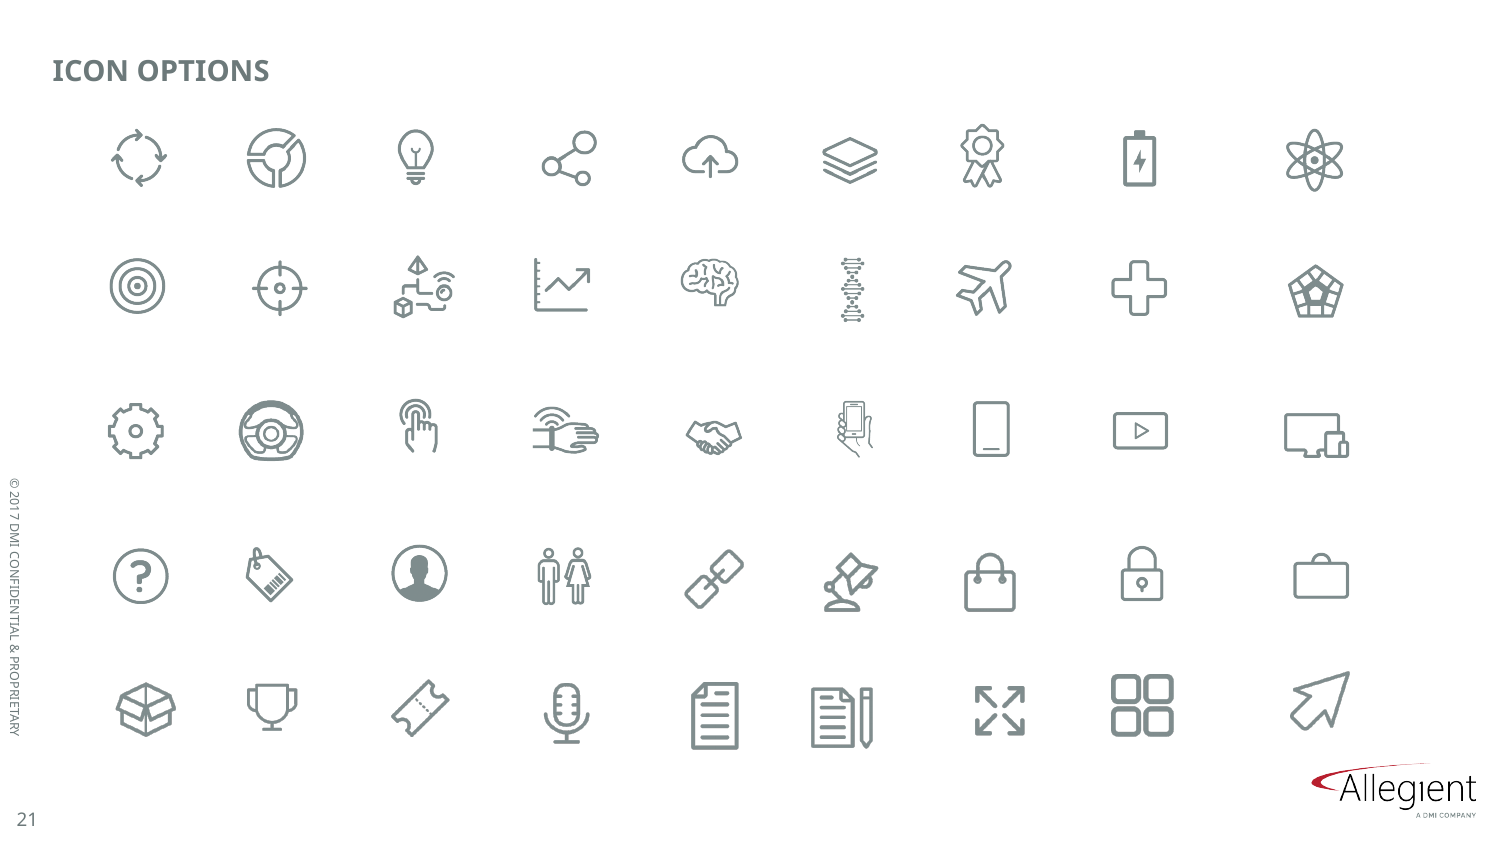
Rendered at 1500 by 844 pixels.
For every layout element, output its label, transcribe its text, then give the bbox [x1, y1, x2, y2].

picture [383, 249, 463, 323]
picture [1279, 252, 1353, 326]
picture [678, 678, 753, 753]
picture [1107, 670, 1177, 740]
picture [525, 250, 597, 322]
picture [939, 114, 1028, 202]
picture [957, 549, 1023, 615]
picture [951, 394, 1024, 467]
picture [378, 121, 452, 194]
picture [949, 251, 1018, 321]
picture [806, 683, 877, 753]
picture [1106, 397, 1173, 464]
picture [972, 682, 1027, 738]
picture [1286, 668, 1353, 734]
picture [678, 395, 749, 466]
picture [818, 391, 892, 470]
picture [101, 397, 169, 464]
picture [818, 549, 884, 615]
picture [243, 123, 313, 192]
picture [382, 536, 458, 612]
picture [810, 250, 890, 330]
picture [1097, 247, 1174, 325]
picture [111, 673, 179, 740]
picture [676, 128, 743, 188]
picture [1280, 539, 1357, 615]
picture [100, 121, 175, 194]
picture [680, 546, 747, 613]
picture [1276, 402, 1357, 465]
picture [244, 679, 300, 735]
picture [101, 537, 177, 612]
picture [671, 248, 748, 325]
picture [387, 394, 455, 467]
title Icon options [37, 37, 859, 108]
picture [238, 247, 316, 325]
picture [525, 400, 608, 462]
slide_number 21 [1, 798, 101, 844]
picture [525, 534, 604, 614]
picture [232, 391, 308, 468]
picture [816, 130, 885, 193]
picture [1099, 121, 1172, 194]
picture [1101, 536, 1178, 613]
picture [234, 541, 301, 608]
picture [536, 123, 605, 192]
picture [1279, 124, 1353, 198]
picture [102, 254, 170, 318]
picture [387, 675, 452, 740]
picture [533, 679, 601, 747]
picture [1311, 763, 1476, 818]
